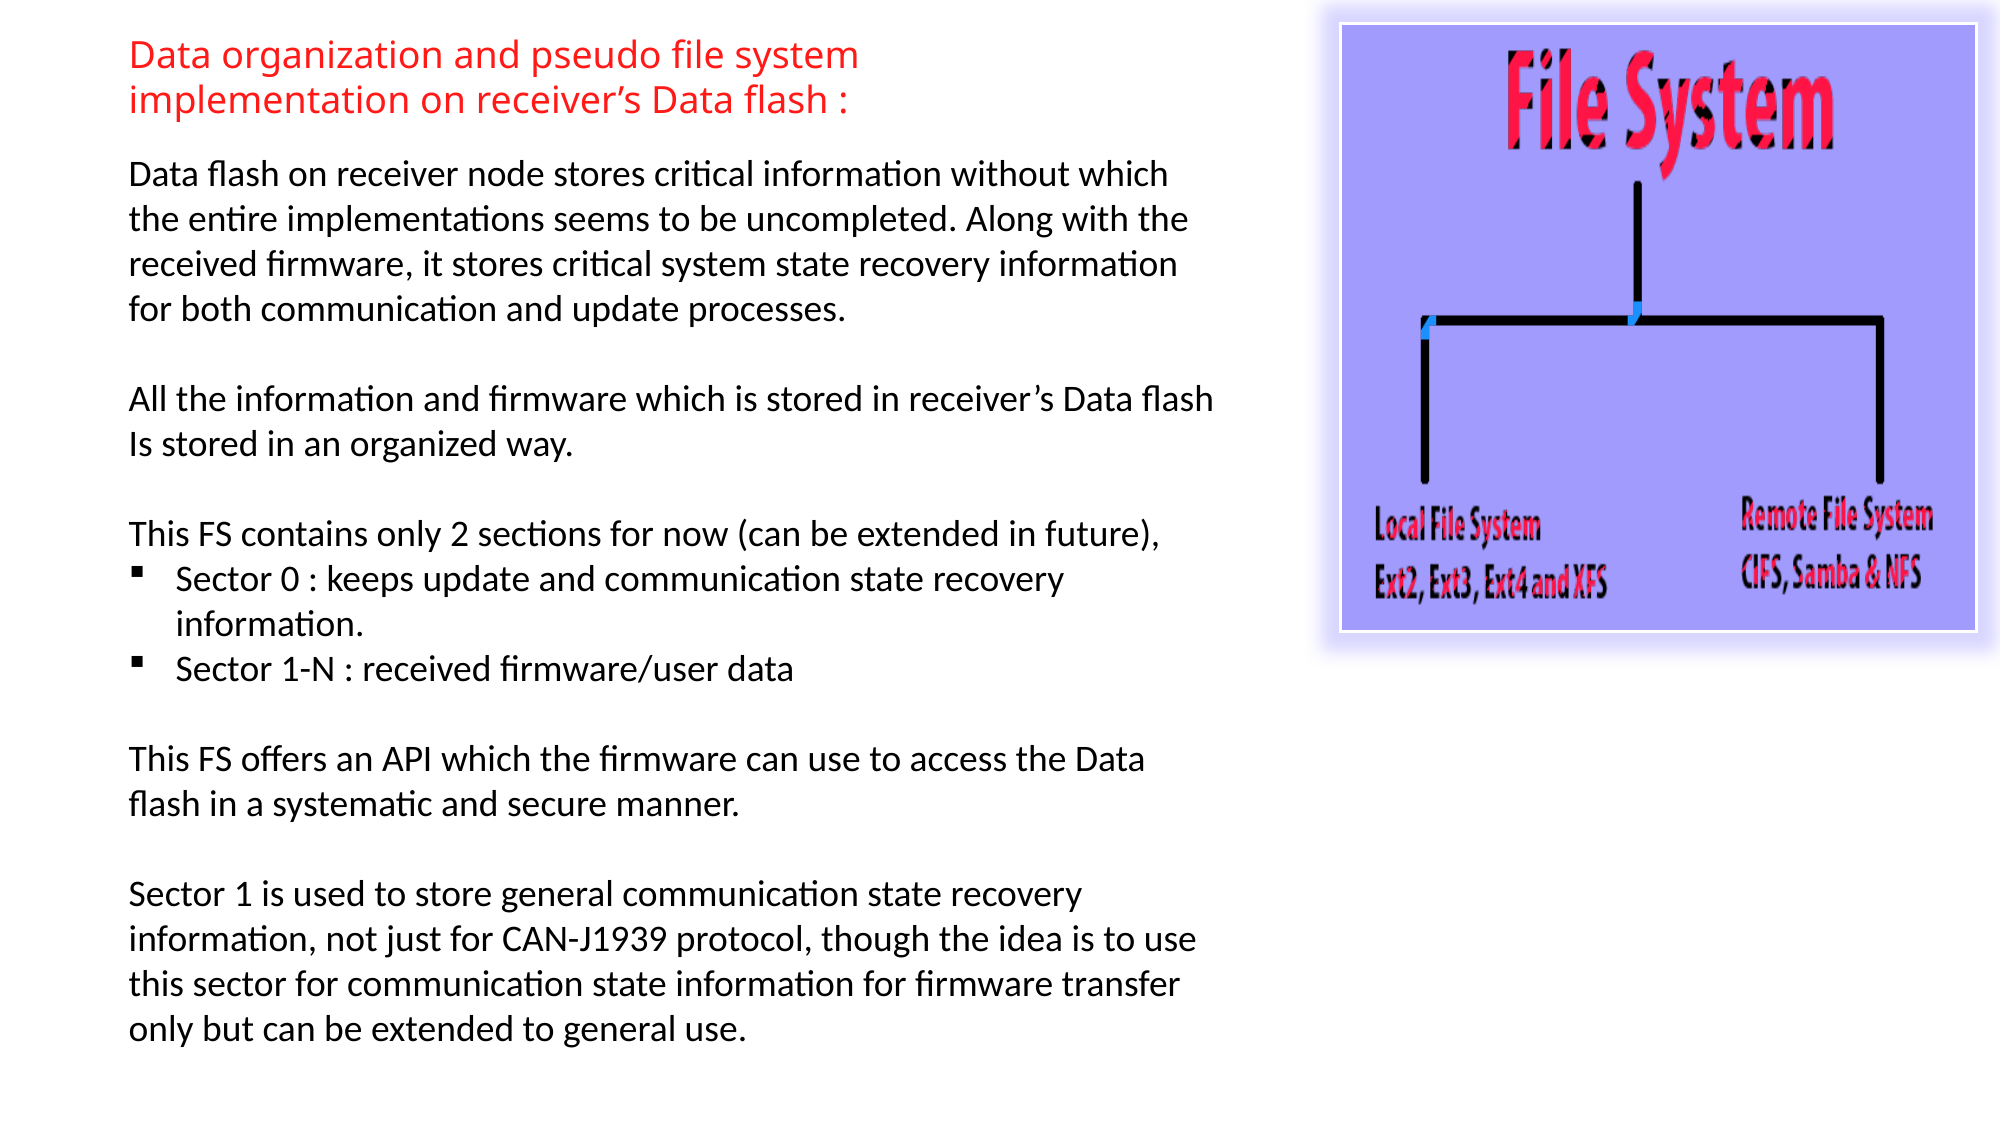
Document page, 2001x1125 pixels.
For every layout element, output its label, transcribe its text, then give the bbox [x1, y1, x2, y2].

text_box Data organization and pseudo file system implementation on receiver’s Data flash : [113, 23, 877, 141]
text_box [1340, 0, 1977, 675]
text_box Data flash on receiver node stores critical information without which the entire implementations seems to be uncompleted. Along with the received firmware, it stores critical system state recovery information for both communication and update processes. All the information and firmware which is stored in receiver’s Data flash Is stored in an organized way. This FS contains only 2 sections for now (can be extended in future), Sector 0 : keeps update and communication state recovery information. Sector 1-N : received firmware/user data This FS offers an API which the firmware can use to access the Data flash in a systematic and secure manner. Sector 1 is used to store general communication state recovery information, not just for CAN-J1939 protocol, though the idea is to use this sector for communication state information for firmware transfer only but can be extended to general use. [113, 141, 1241, 1057]
